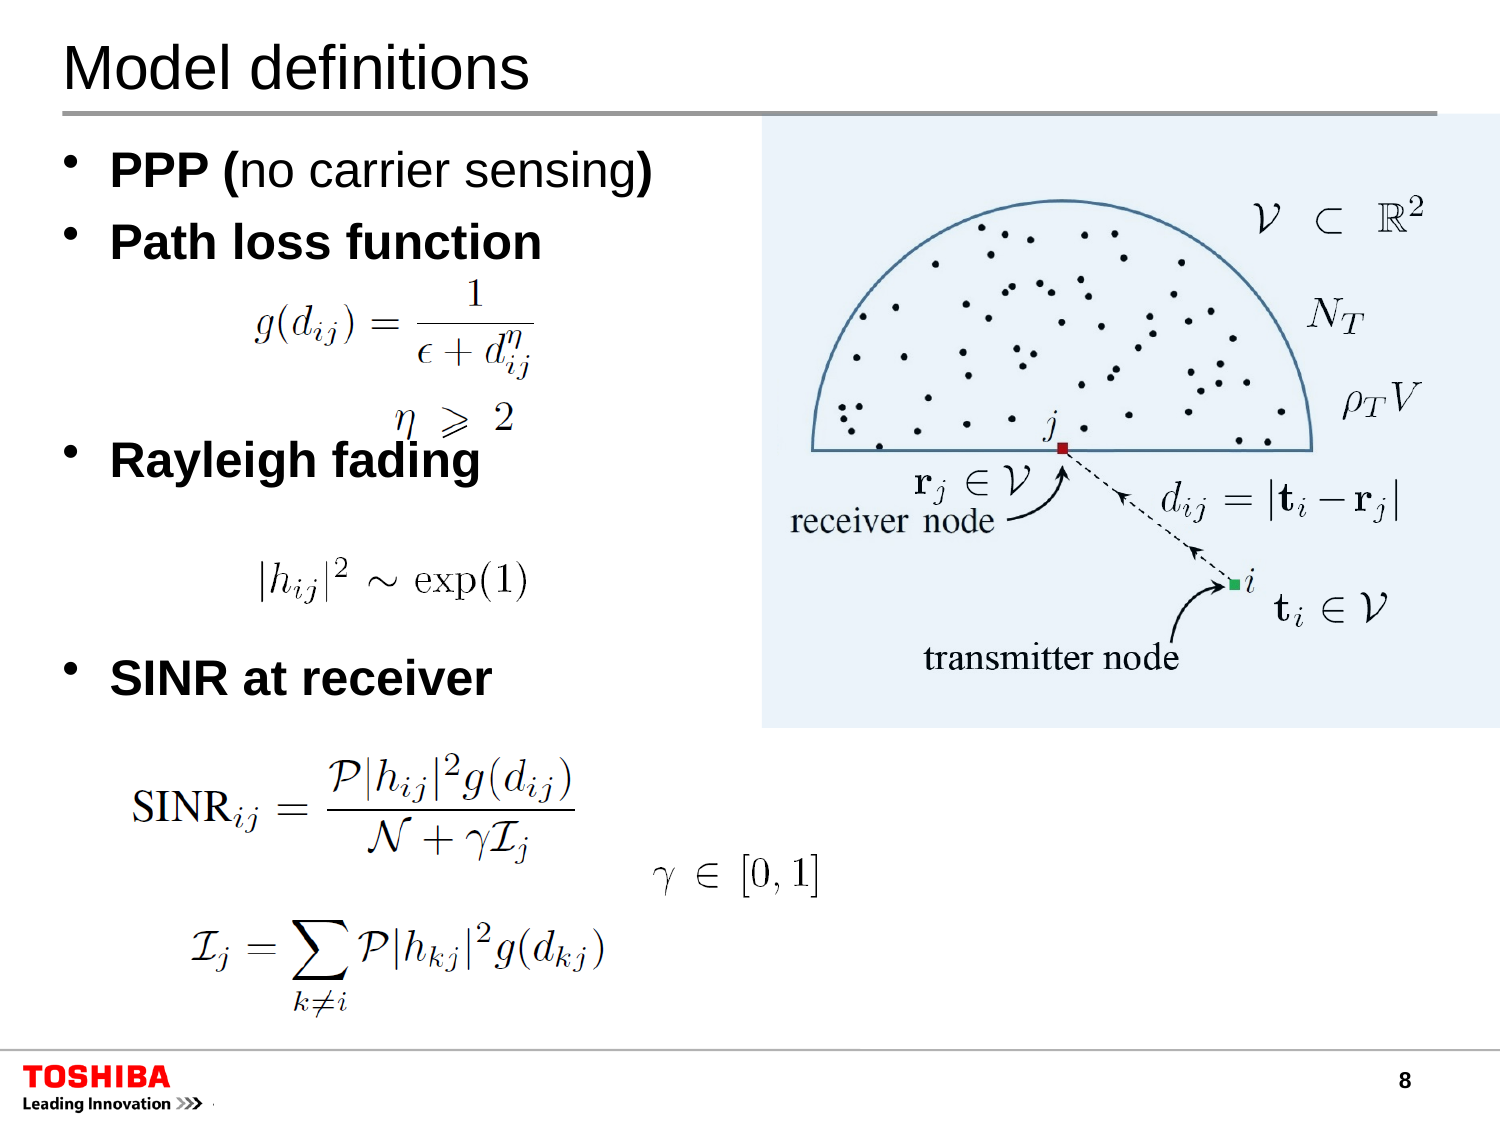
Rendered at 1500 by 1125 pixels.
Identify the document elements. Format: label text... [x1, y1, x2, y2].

picture [243, 275, 540, 382]
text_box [442, 425, 468, 438]
list PPP (no carrier sensing) Path loss function Rayleigh fading SINR at receiver [62, 136, 1438, 1013]
picture [384, 392, 522, 441]
picture [179, 898, 607, 1023]
picture [644, 853, 819, 899]
picture [12, 1053, 225, 1122]
title Model definitions [61, 0, 1438, 103]
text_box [777, 186, 1426, 693]
picture [122, 745, 585, 869]
picture [255, 551, 528, 611]
text_box [761, 113, 1500, 728]
